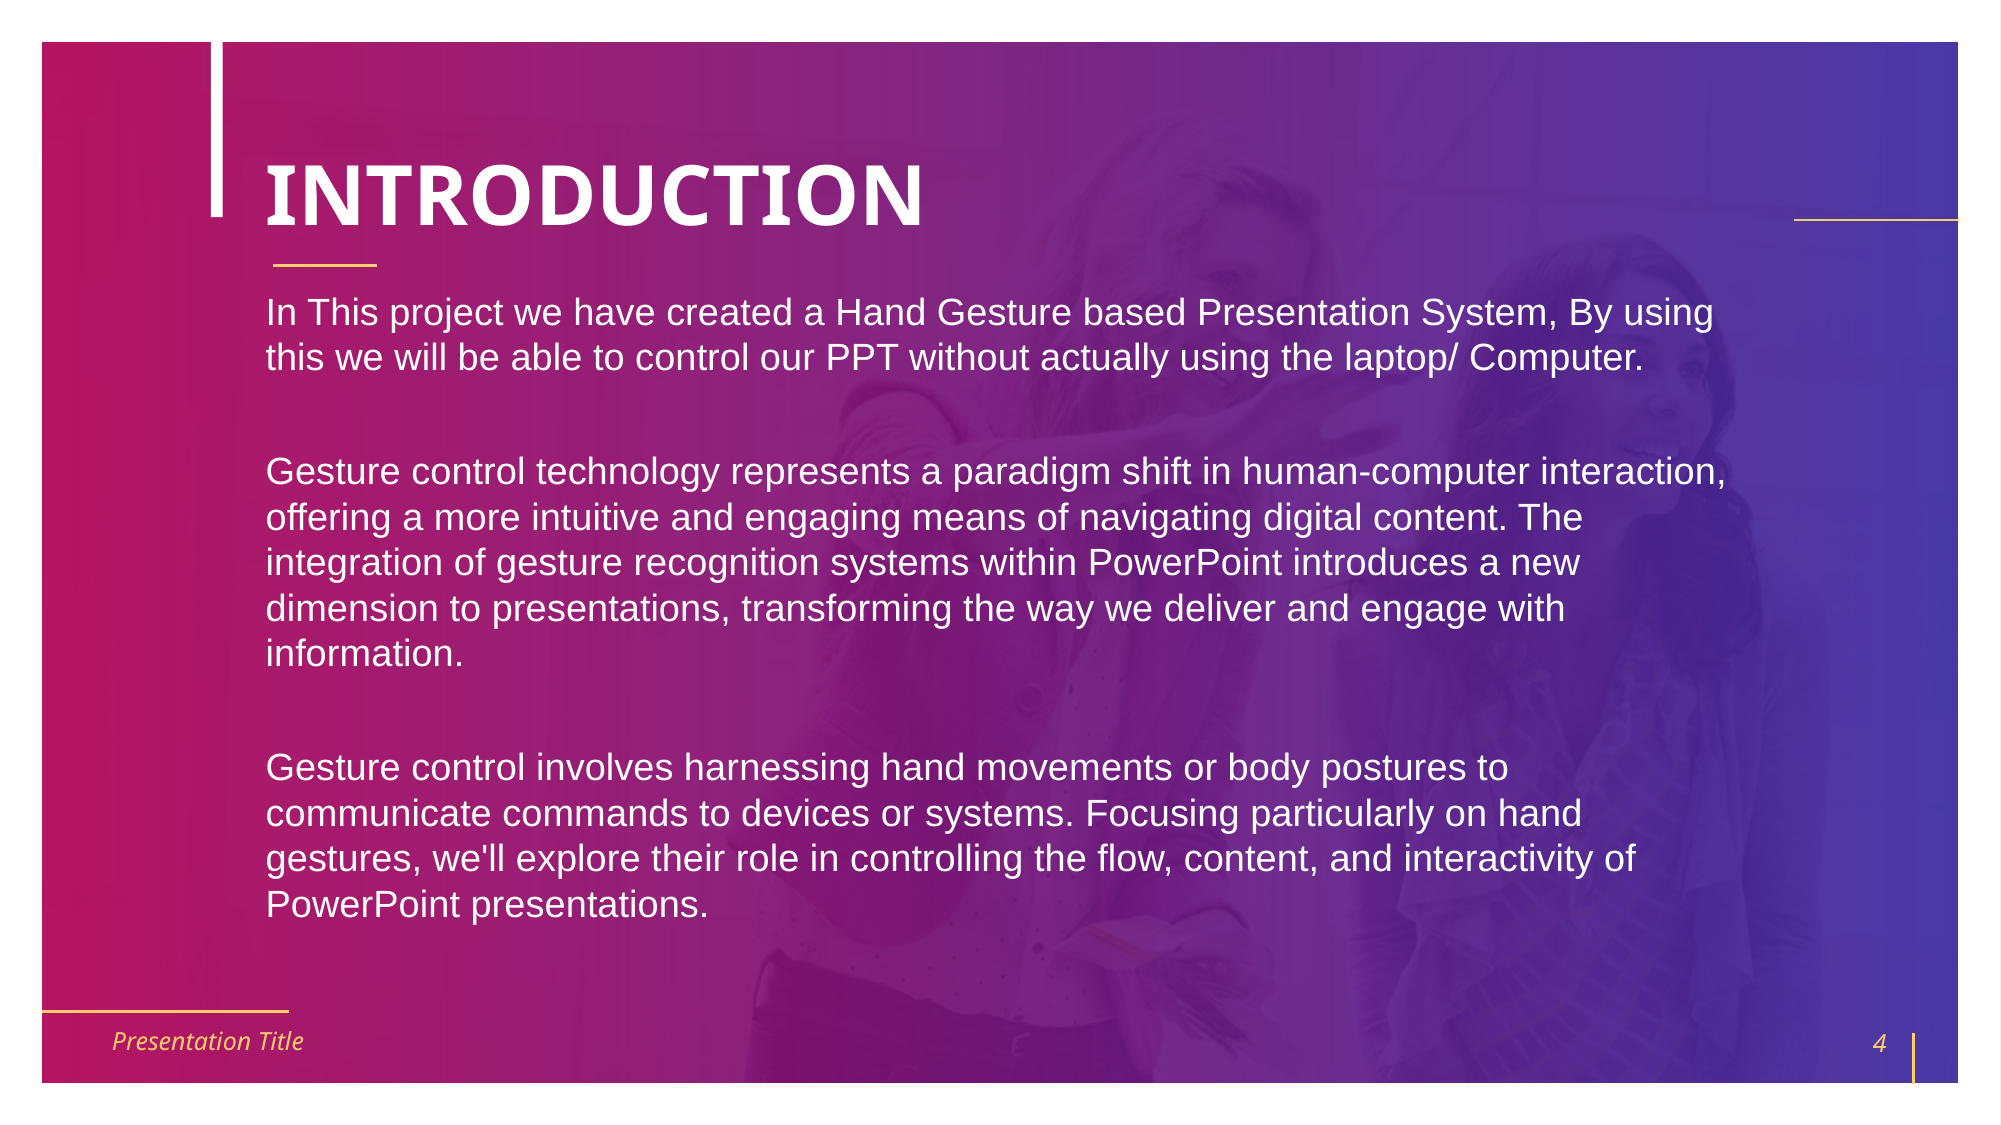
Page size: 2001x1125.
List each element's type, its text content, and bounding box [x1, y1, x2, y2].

list In This project we have created a Hand Gesture based Presentation System, By using this we will be able to control our PPT without actually using the laptop/ Computer. Gesture control technology represents a paradigm shift in human-computer interaction, offering a more intuitive and engaging means of navigating digital content. The integration of gesture recognition systems within PowerPoint introduces a new dimension to presentations, transforming the way we deliver and engage with information. Gesture control involves harnessing hand movements or body postures to communicate commands to devices or systems. Focusing particularly on hand gestures, we'll explore their role in controlling the flow, content, and interactivity of PowerPoint presentations. [250, 279, 1750, 982]
slide_number 4 [1451, 1015, 1902, 1075]
footer Presentation Title [96, 1010, 555, 1071]
title INTRODUCTION [250, 89, 1727, 279]
